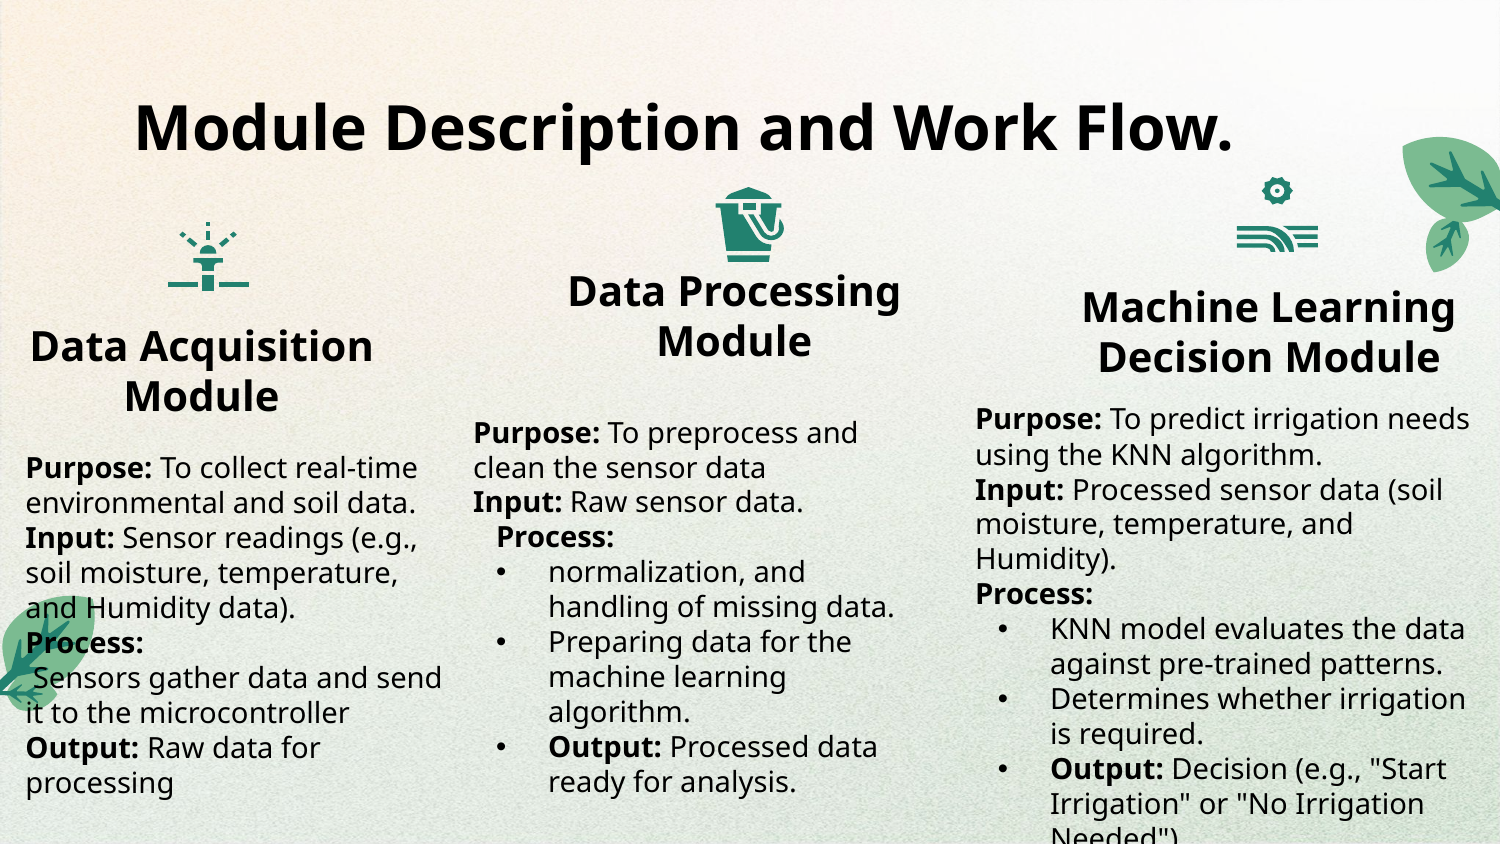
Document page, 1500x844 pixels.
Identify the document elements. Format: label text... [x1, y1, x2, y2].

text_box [715, 186, 785, 263]
subtitle Purpose: To preprocess and clean the sensor data Input: Raw sensor data. Process: normalization, and handling of missing data. Preparing data for the machine learning algorithm. Output: Processed data ready for analysis. [458, 398, 945, 800]
subtitle Purpose: To collect real-time environmental and soil data. Input: Sensor readings (e.g., soil moisture, temperature, and Humidity data). Process: Sensors gather data and send it to the microcontroller Output: Raw data for processing [10, 435, 458, 769]
subtitle Data Processing Module [497, 267, 972, 381]
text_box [167, 221, 249, 292]
title Module Description and Work Flow. [118, 72, 1382, 167]
subtitle Purpose: To predict irrigation needs using the KNN algorithm. Input: Processed sensor data (soil moisture, temperature, and Humidity). Process: KNN model evaluates the data against pre-trained patterns. Determines whether irrigation is required. Output: Decision (e.g., "Start Irrigation" or "No Irrigation Needed"). [960, 385, 1500, 821]
subtitle Data Acquisition Module [0, 309, 467, 435]
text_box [1236, 176, 1318, 253]
subtitle Machine Learning Decision Module [1025, 286, 1500, 396]
